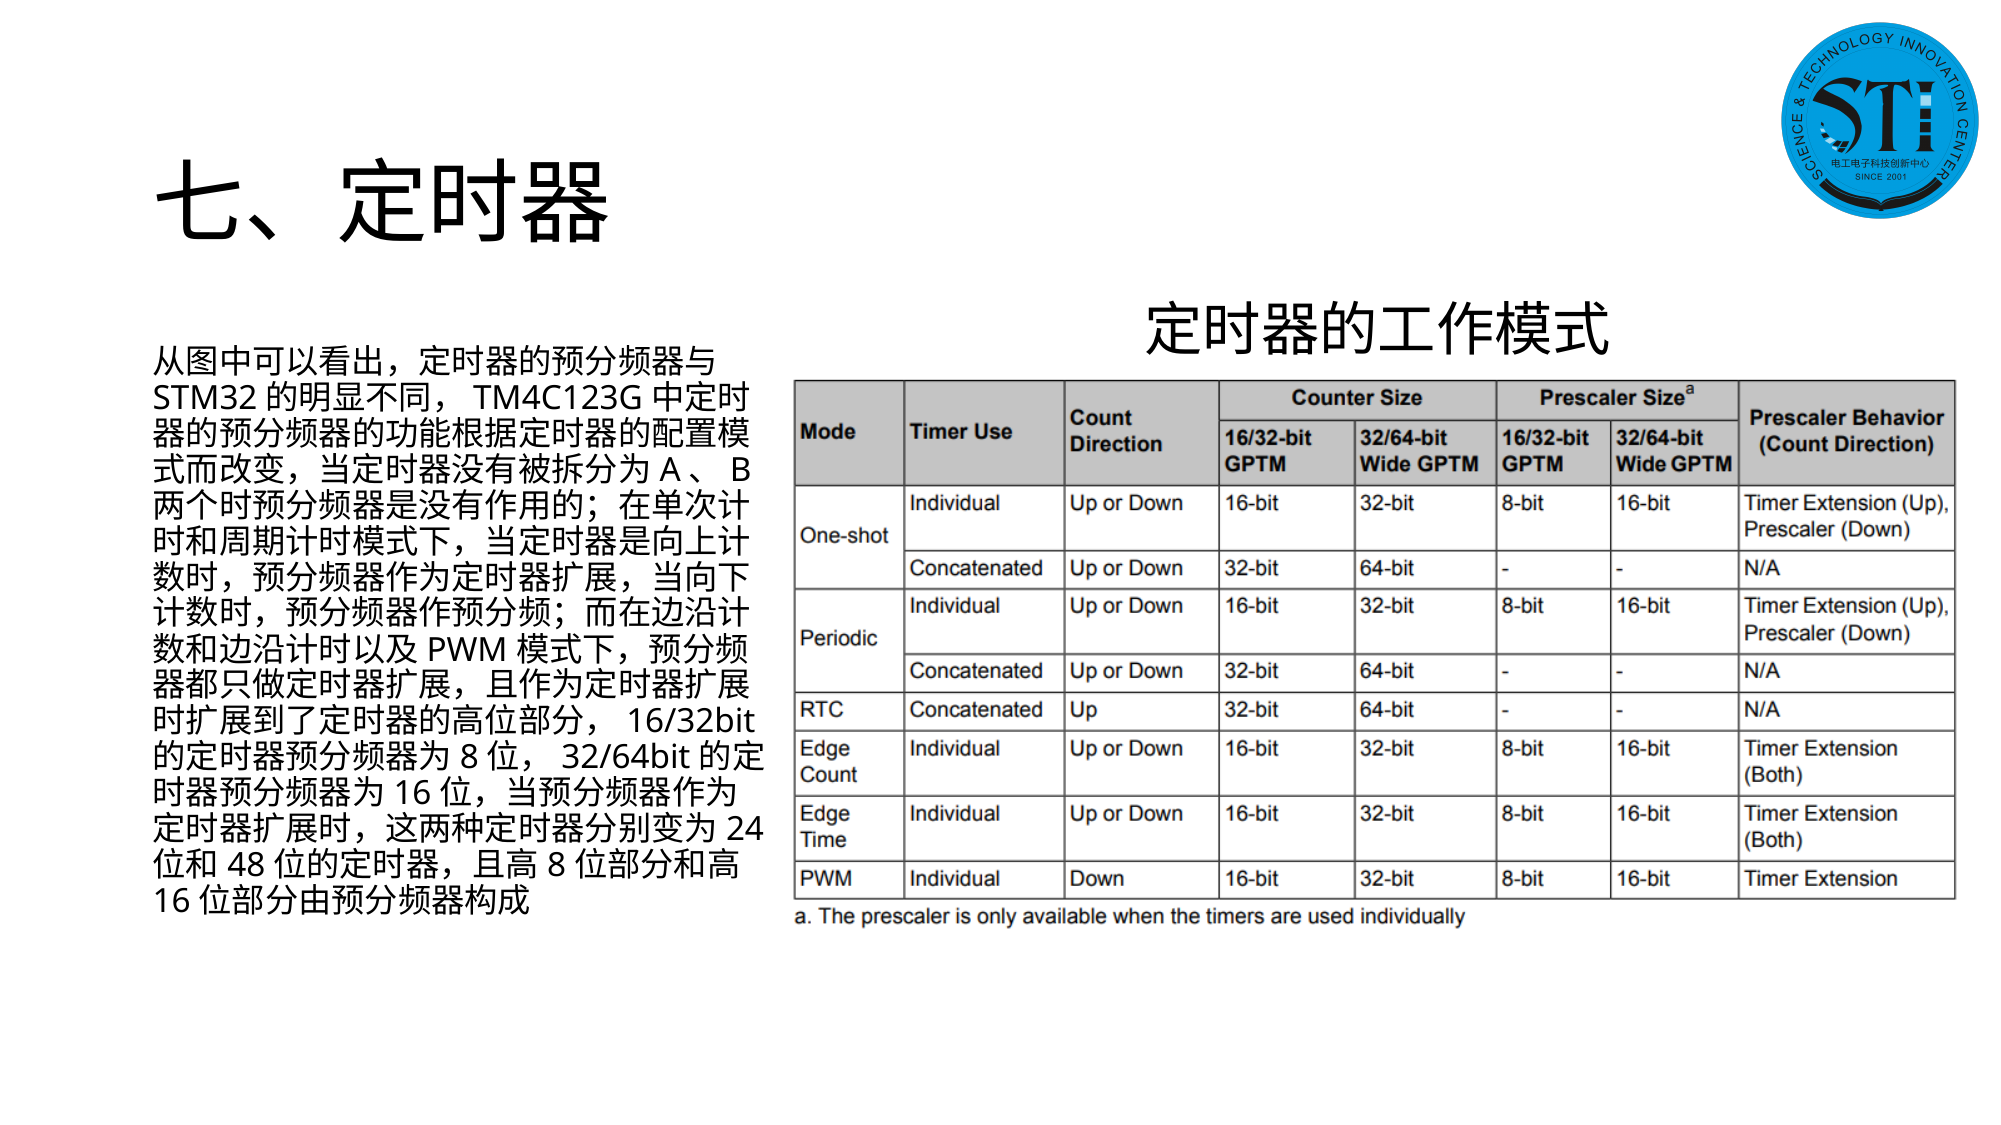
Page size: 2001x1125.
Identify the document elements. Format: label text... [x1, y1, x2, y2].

picture [1893, 133, 1979, 219]
picture [1921, 123, 1930, 131]
picture [782, 370, 1973, 931]
picture [1781, 22, 1868, 109]
picture [1867, 82, 1909, 150]
picture [1921, 110, 1930, 118]
picture [1921, 96, 1930, 105]
picture [1920, 83, 1931, 91]
picture [1892, 22, 1979, 108]
picture [1919, 136, 1931, 150]
text_box 定时器的工作模式 [1129, 284, 1626, 369]
picture [1831, 78, 1860, 90]
title 七、定时器 [137, 75, 783, 337]
picture [1781, 132, 1867, 219]
picture [1814, 89, 1861, 146]
picture [1821, 179, 1940, 210]
list 从图中可以看出，定时器的预分频器与STM32的明显不同，TM4C123G中定时器的预分频器的功能根据定时器的配置模式而改变，当定时器没有被拆分为A、B两个时预分频器是没有作用的；在单次计时和周期计时模式下，当定时器是向上计数时，预分频器作为定时器扩展，当向下计数时，预分频器作预分频；而在边沿计数和边沿计时以及PWM模式下，预分频器都只做定时器扩展，且作为定时器扩展时扩展到了定时器的高位部分，16/32bit的定时器预分频器为8位，32/64bit的定时器预分频器为16位，当预分频器作为定时器扩展时，这两种定时器分别变为24位和48位的定时器，且高8位部分和高16位部分由预分频器构成 [137, 337, 783, 963]
